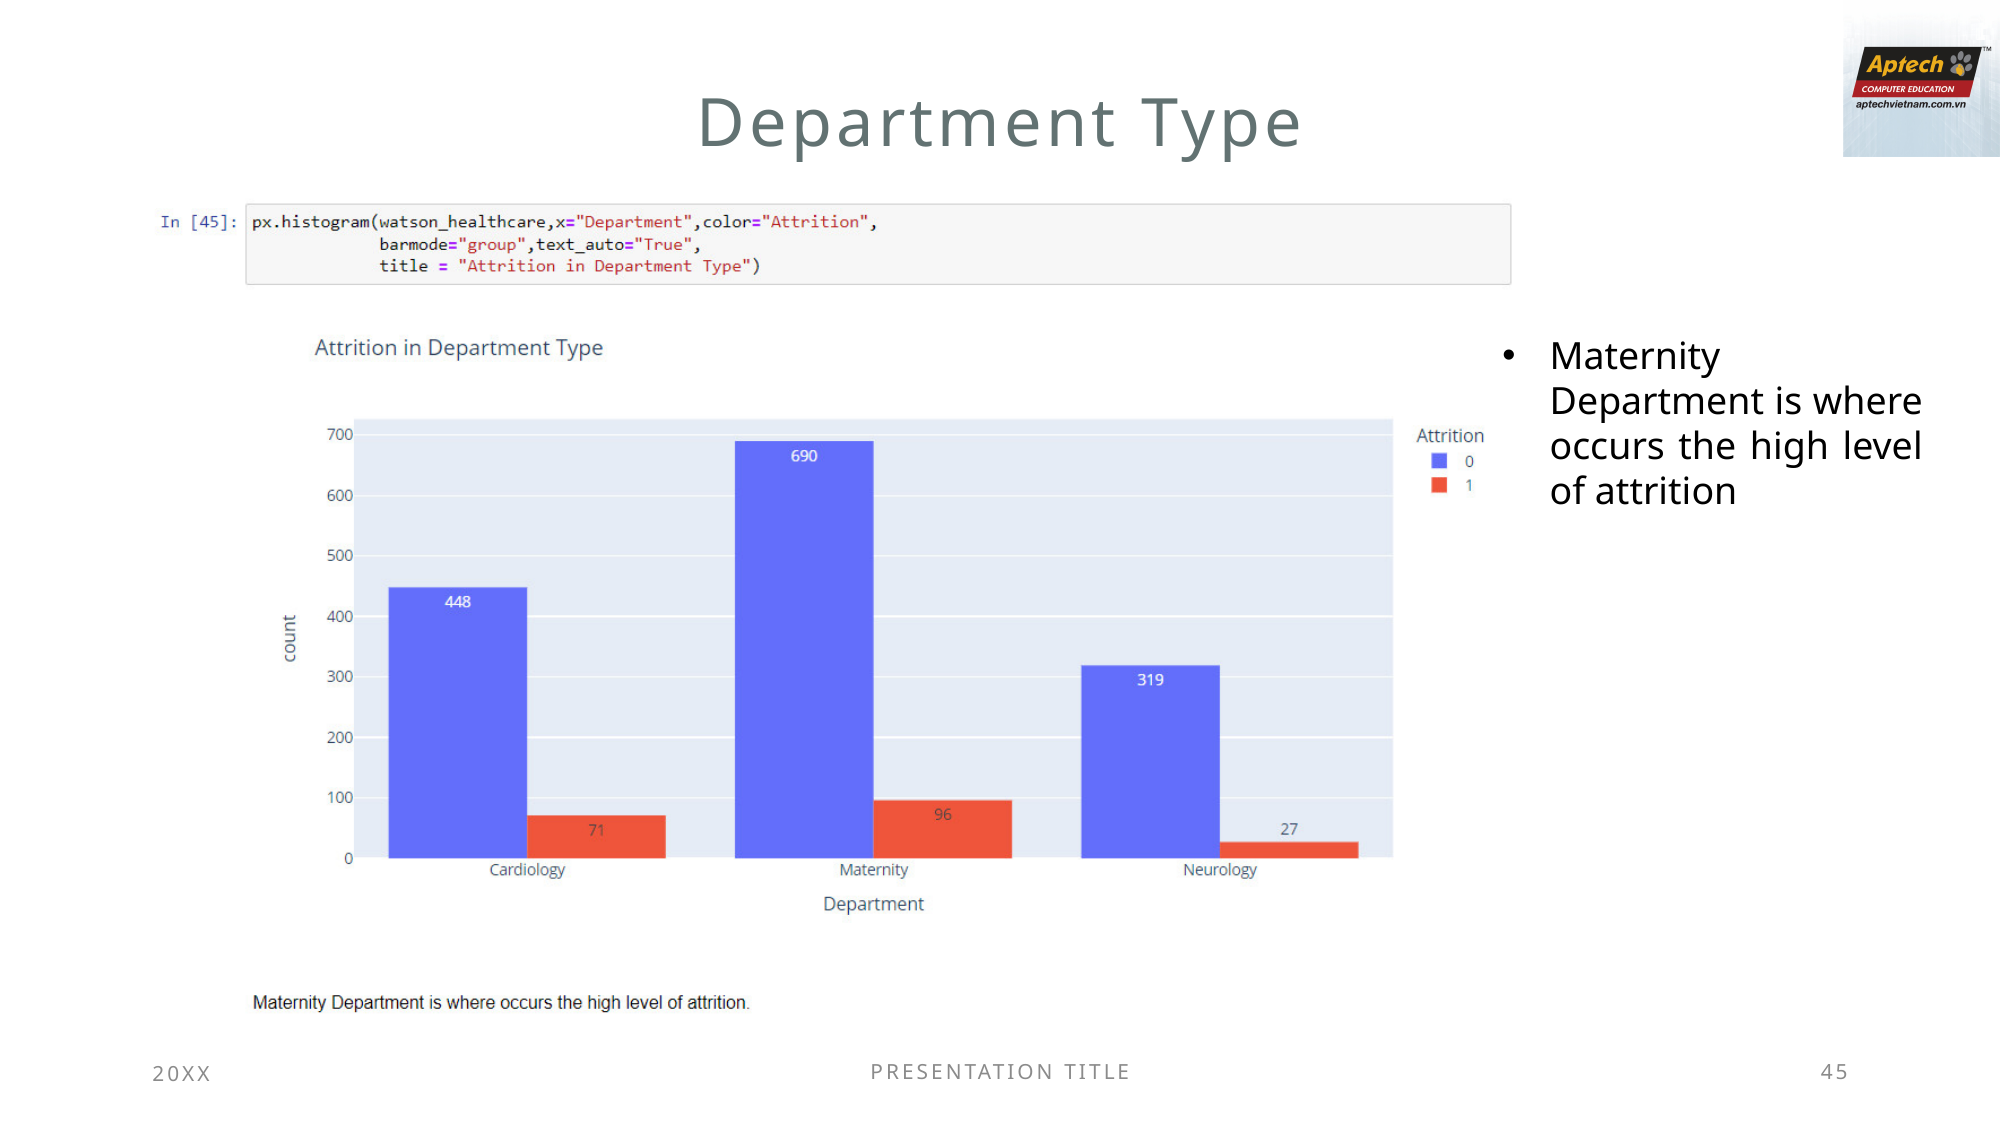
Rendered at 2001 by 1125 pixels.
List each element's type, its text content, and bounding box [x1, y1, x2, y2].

text_box Maternity Department is where occurs the high level of attrition [1533, 324, 1938, 520]
footer PRESENTATION TITLE [662, 1042, 1338, 1103]
title Department Type [137, 81, 1863, 175]
picture [1843, 0, 2000, 157]
picture [137, 181, 1533, 1036]
slide_number 45 [1412, 1042, 1863, 1103]
slide_number 20XX [137, 1042, 588, 1103]
